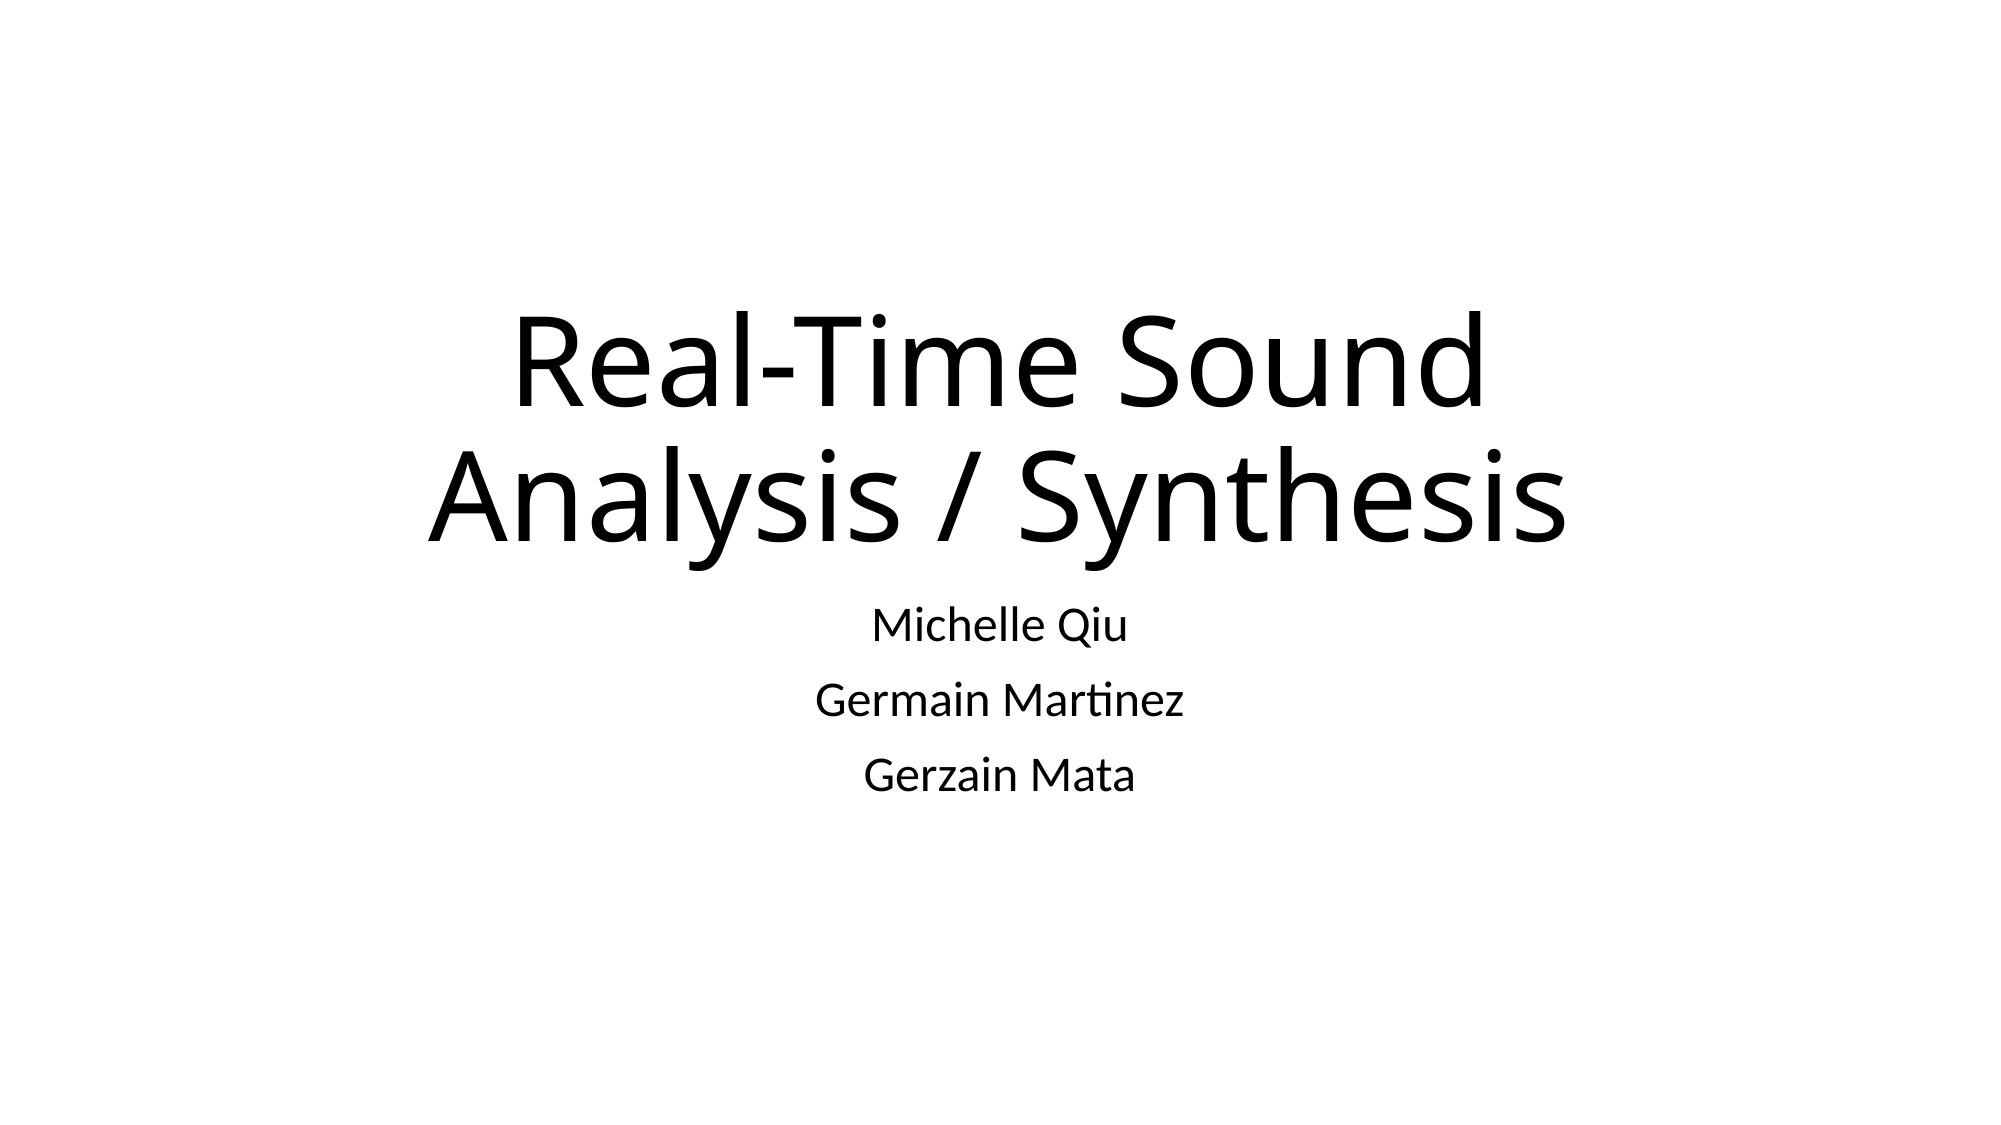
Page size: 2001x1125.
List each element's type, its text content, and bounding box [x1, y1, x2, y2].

title Real-Time Sound Analysis / Synthesis [249, 184, 1750, 576]
subtitle Michelle Qiu Germain Martinez Gerzain Mata [249, 590, 1750, 863]
